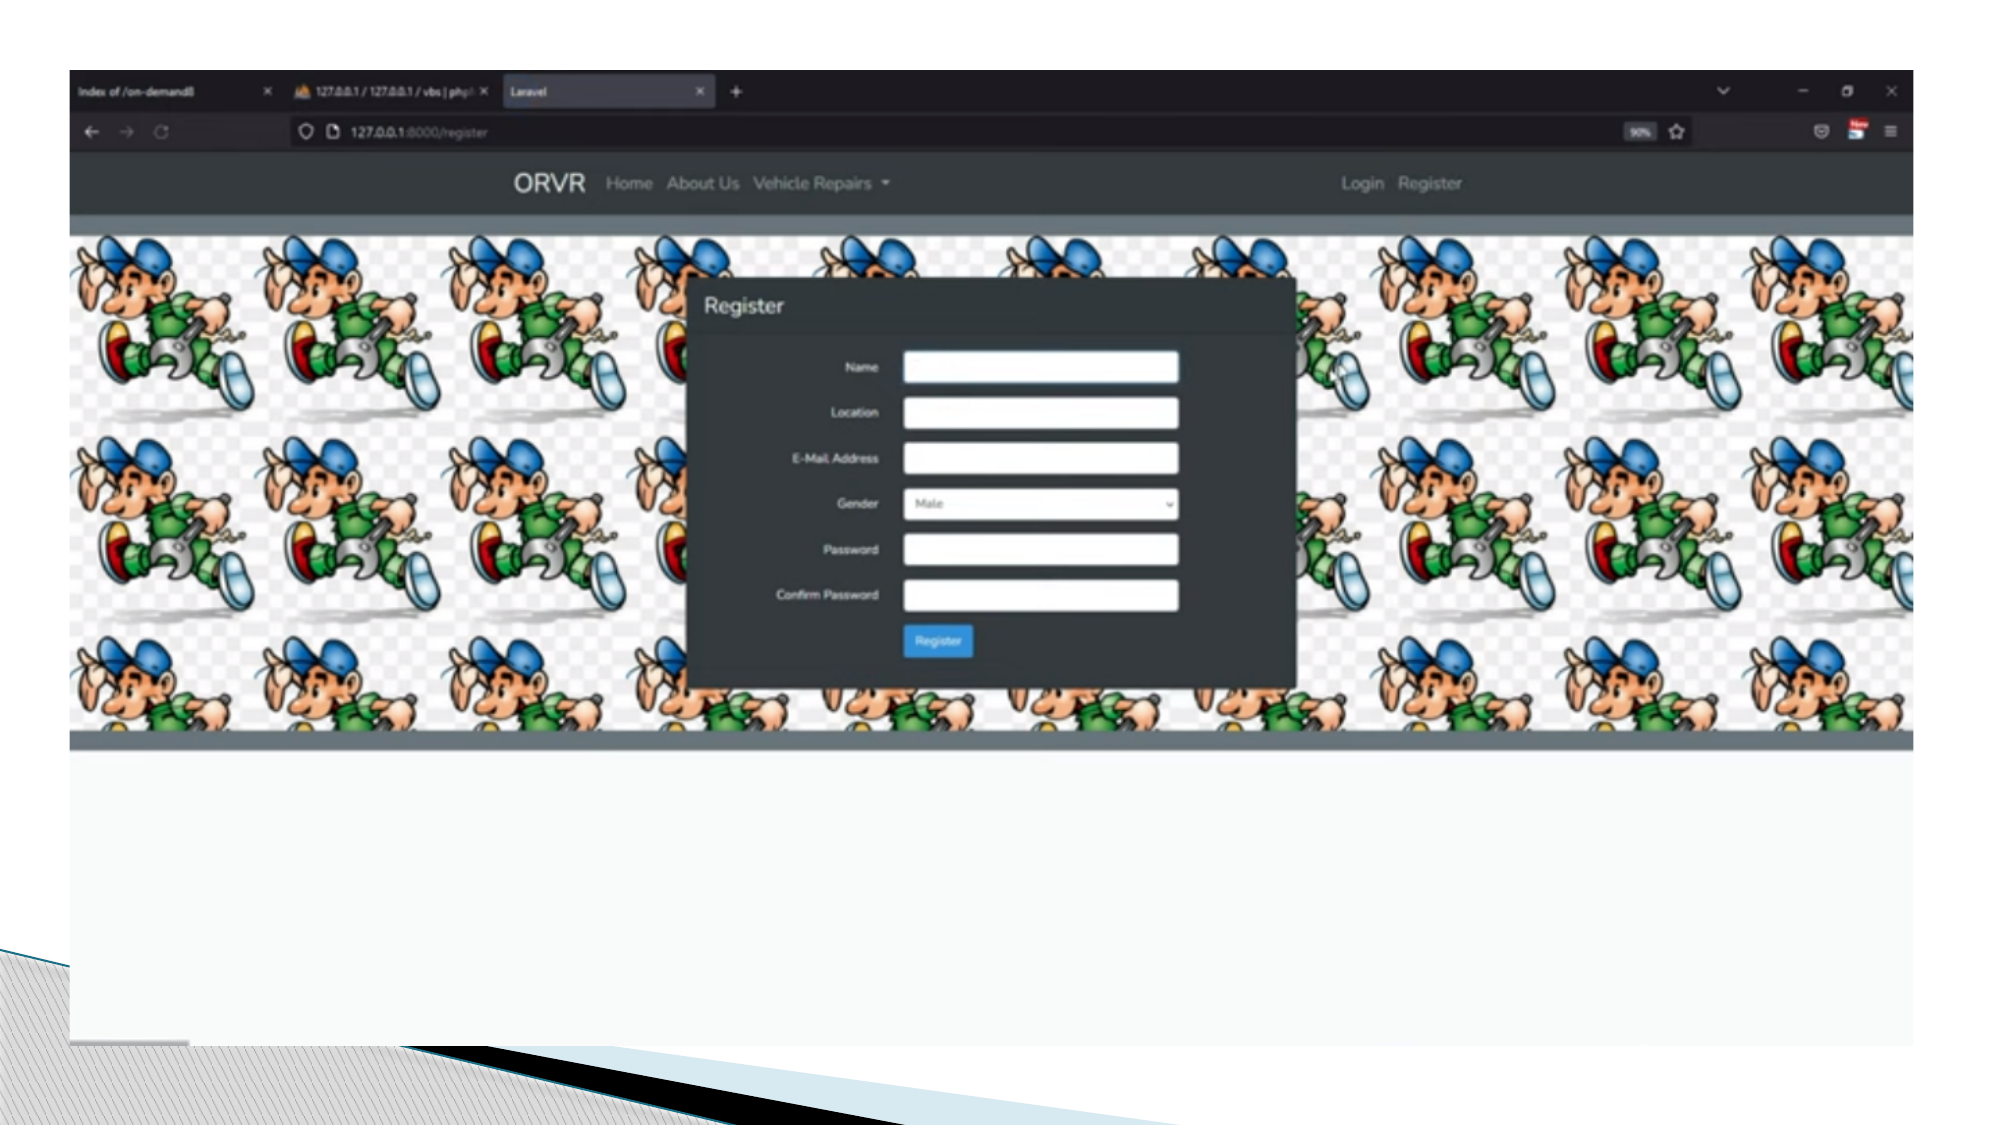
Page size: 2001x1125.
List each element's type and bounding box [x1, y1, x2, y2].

picture [69, 70, 1914, 1046]
